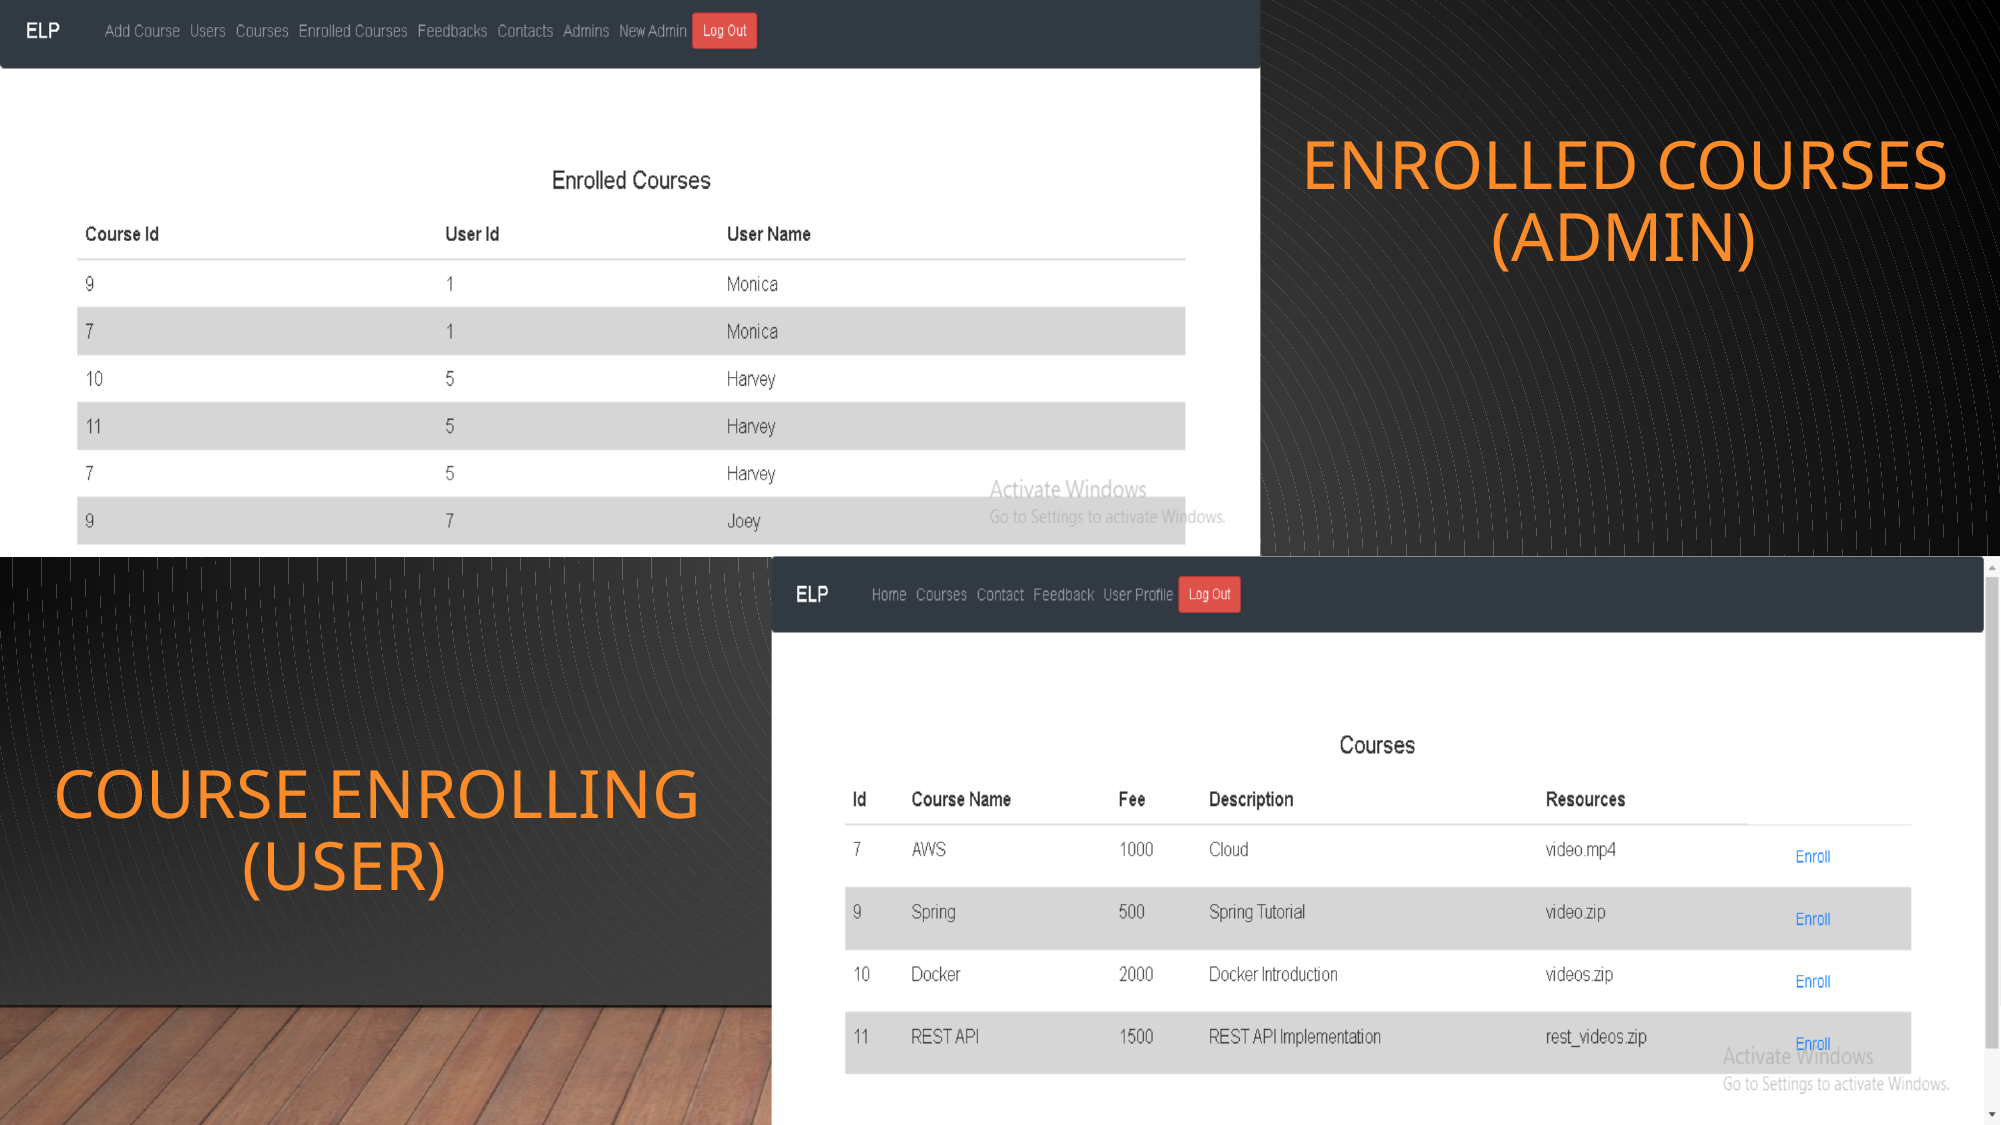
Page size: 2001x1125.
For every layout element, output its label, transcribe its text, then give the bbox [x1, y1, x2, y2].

text_box Course enrolling (user) [38, 753, 752, 928]
picture [0, 0, 2000, 1125]
text_box Enrolled courses (admin) [1287, 124, 2000, 299]
